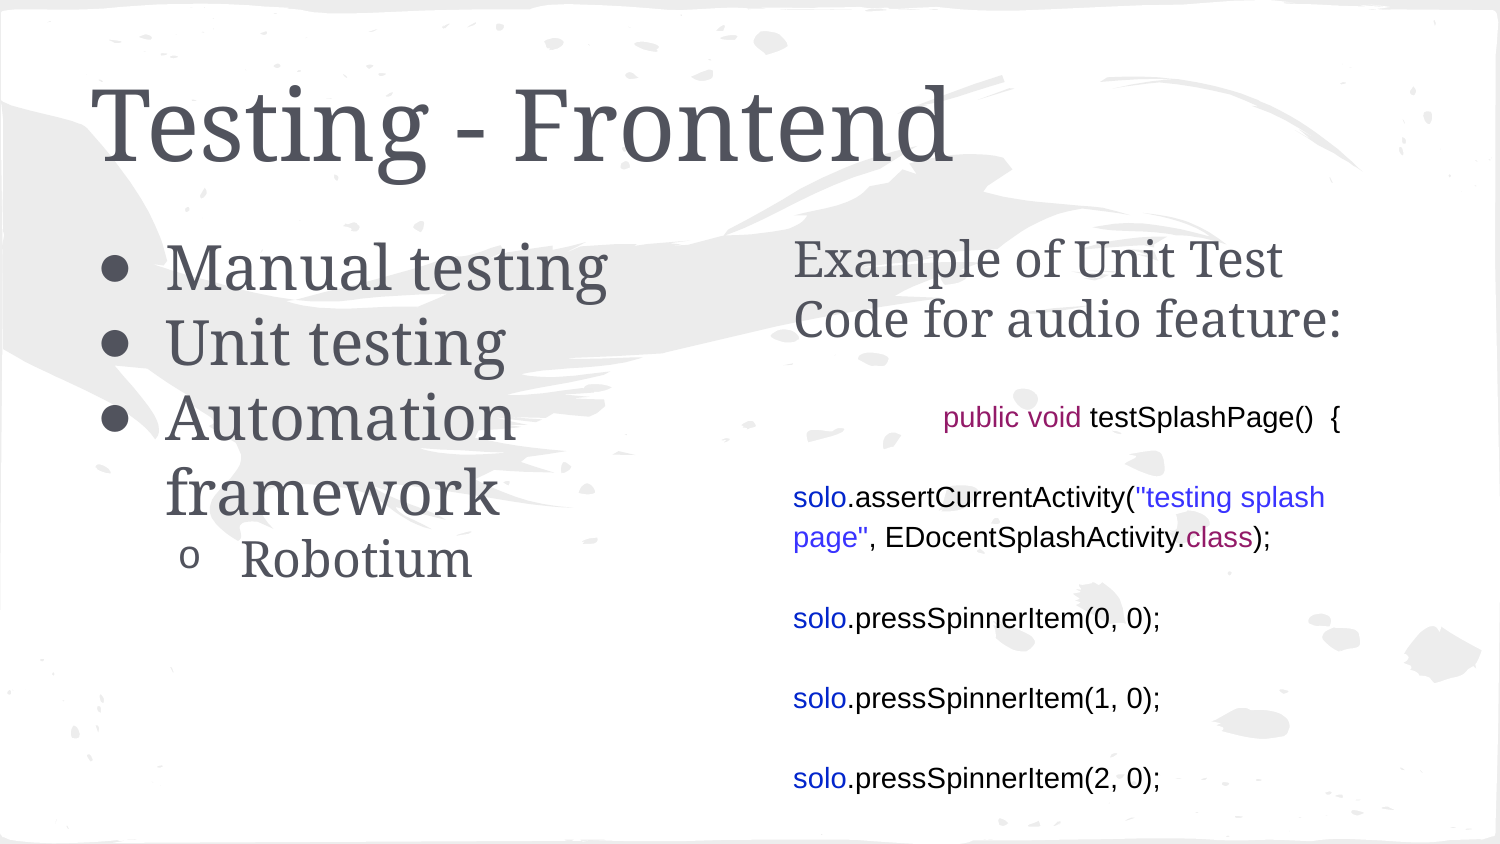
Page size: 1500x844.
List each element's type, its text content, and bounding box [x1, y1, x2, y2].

list Manual testing Unit testing Automation framework Robotium [75, 212, 738, 808]
title Testing - Frontend [75, 25, 1425, 197]
list Example of Unit Test Code for audio feature: public void testSplashPage() { solo.assertCurrentActivity("testing splash page", EDocentSplashActivity.class); solo.pressSpinnerItem(0, 0); solo.pressSpinnerItem(1, 0); solo.pressSpinnerItem(2, 0); solo.clickOnButton("Look For A Museum!"); } [778, 212, 1425, 808]
